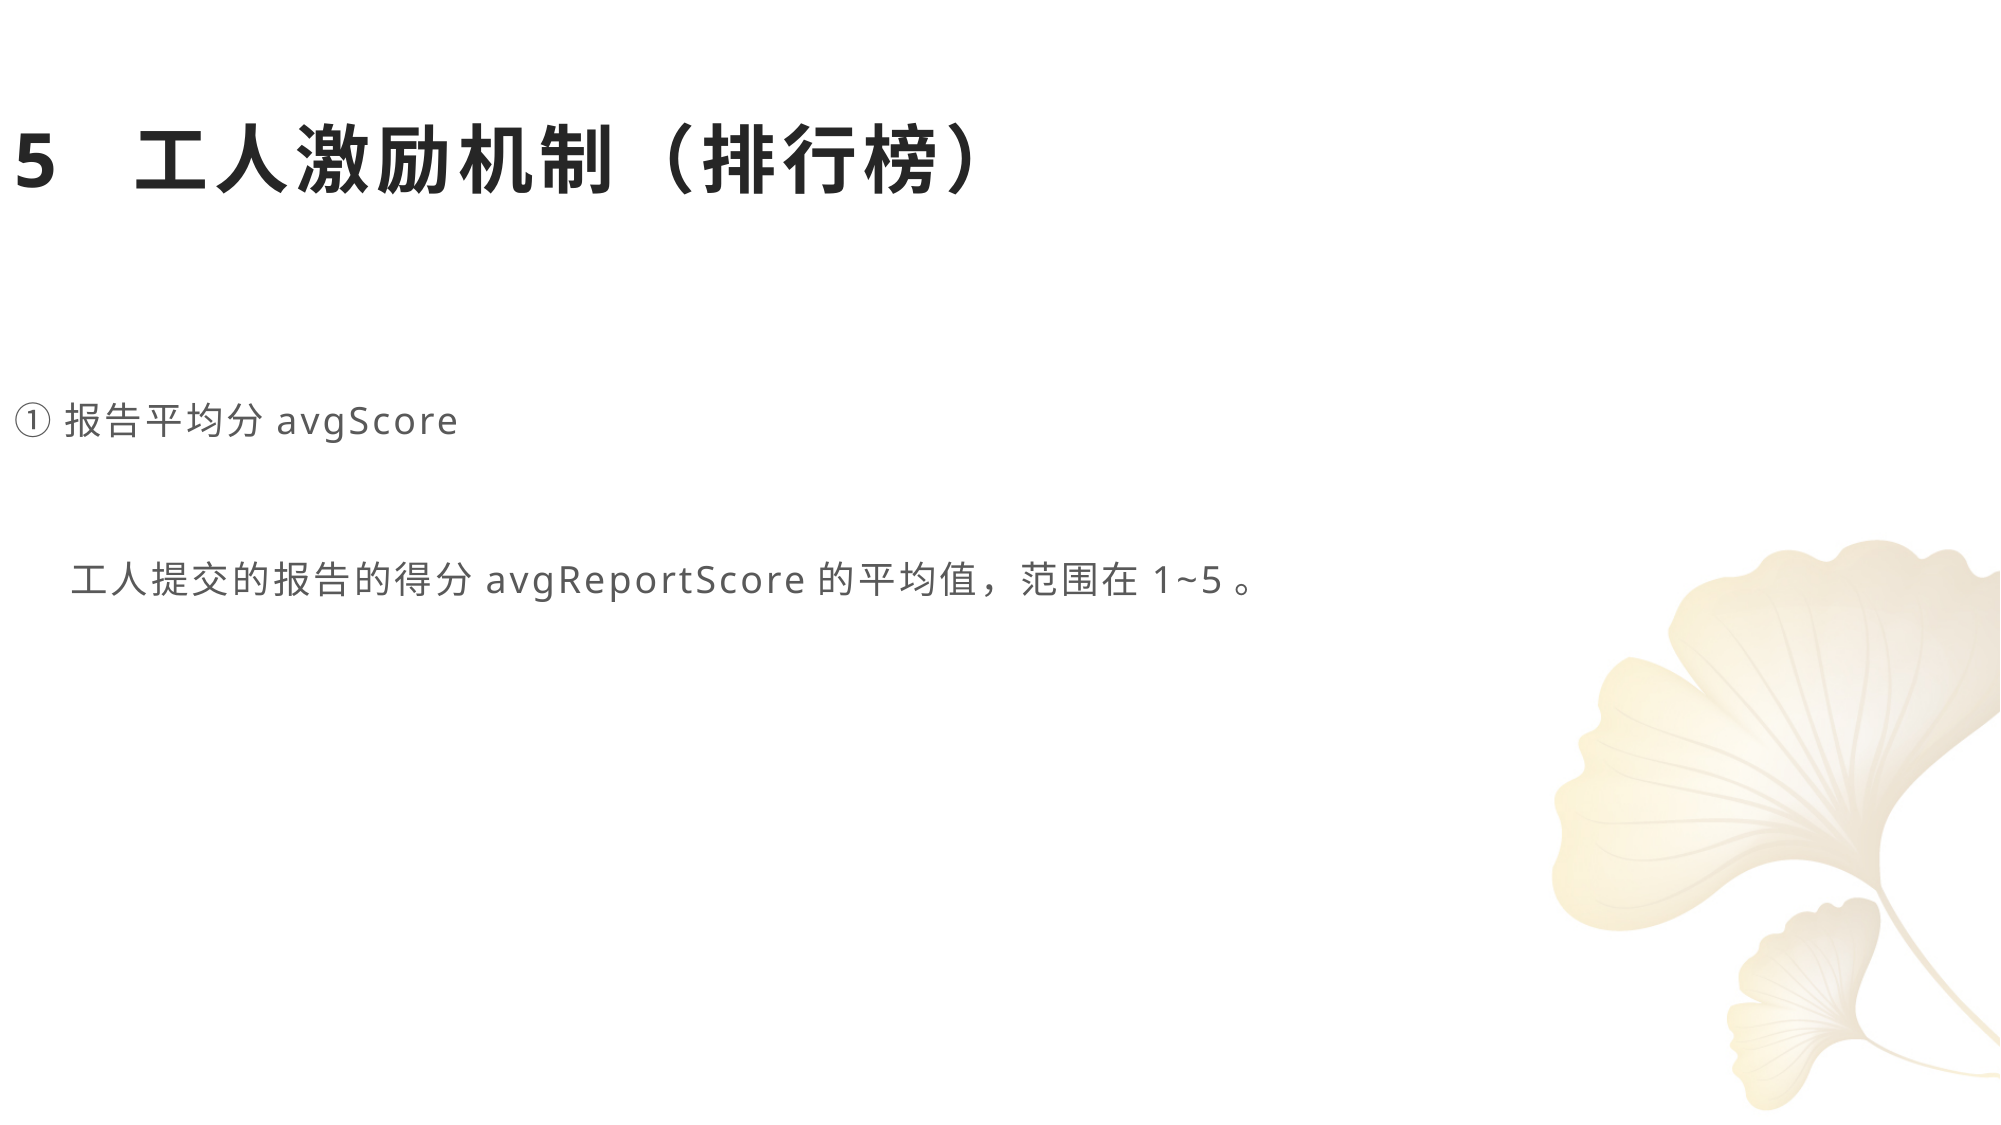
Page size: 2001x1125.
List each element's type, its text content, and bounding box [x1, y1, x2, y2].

picture [0, 0, 2000, 1125]
title 5 工人激励机制（排行榜） [0, 99, 1800, 216]
